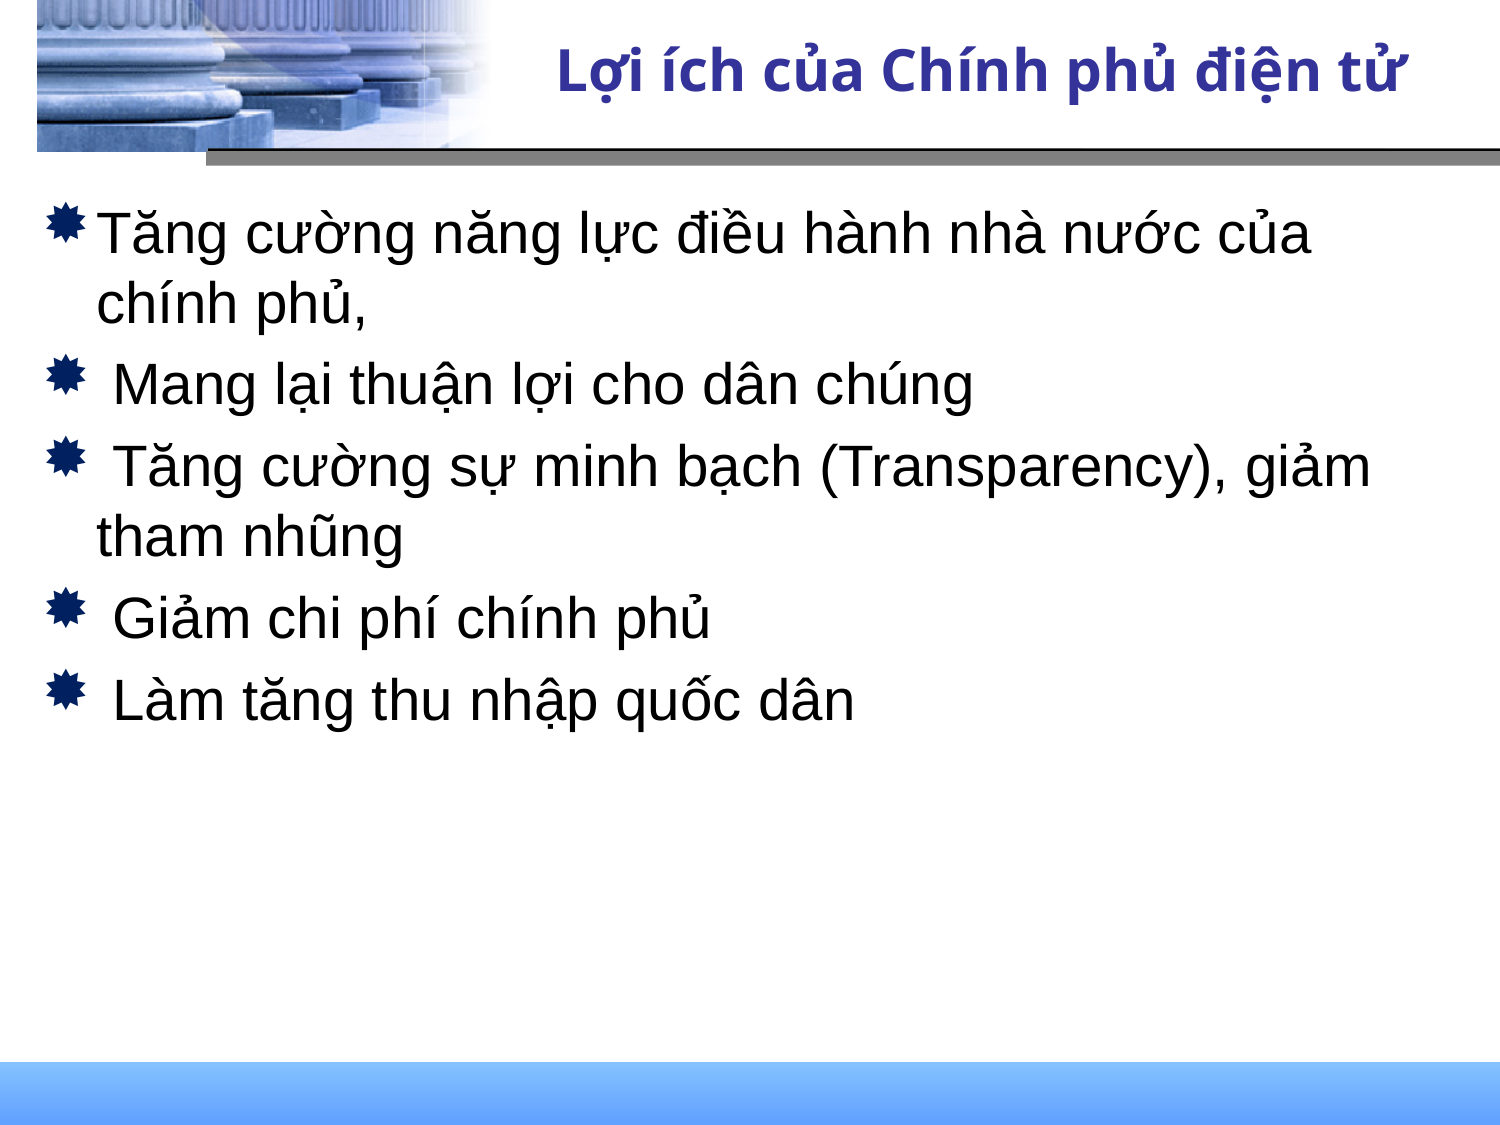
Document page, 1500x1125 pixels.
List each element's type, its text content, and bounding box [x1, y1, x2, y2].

title Lợi ích của Chính phủ điện tử [462, 0, 1500, 151]
picture [37, 0, 462, 152]
list Tăng cường năng lực điều hành nhà nước của chính phủ, Mang lại thuận lợi cho dân chúng Tăng cường sự minh bạch (Transparency), giảm tham nhũng Giảm chi phí chính phủ Làm tăng thu nhập quốc dân [24, 187, 1476, 1063]
